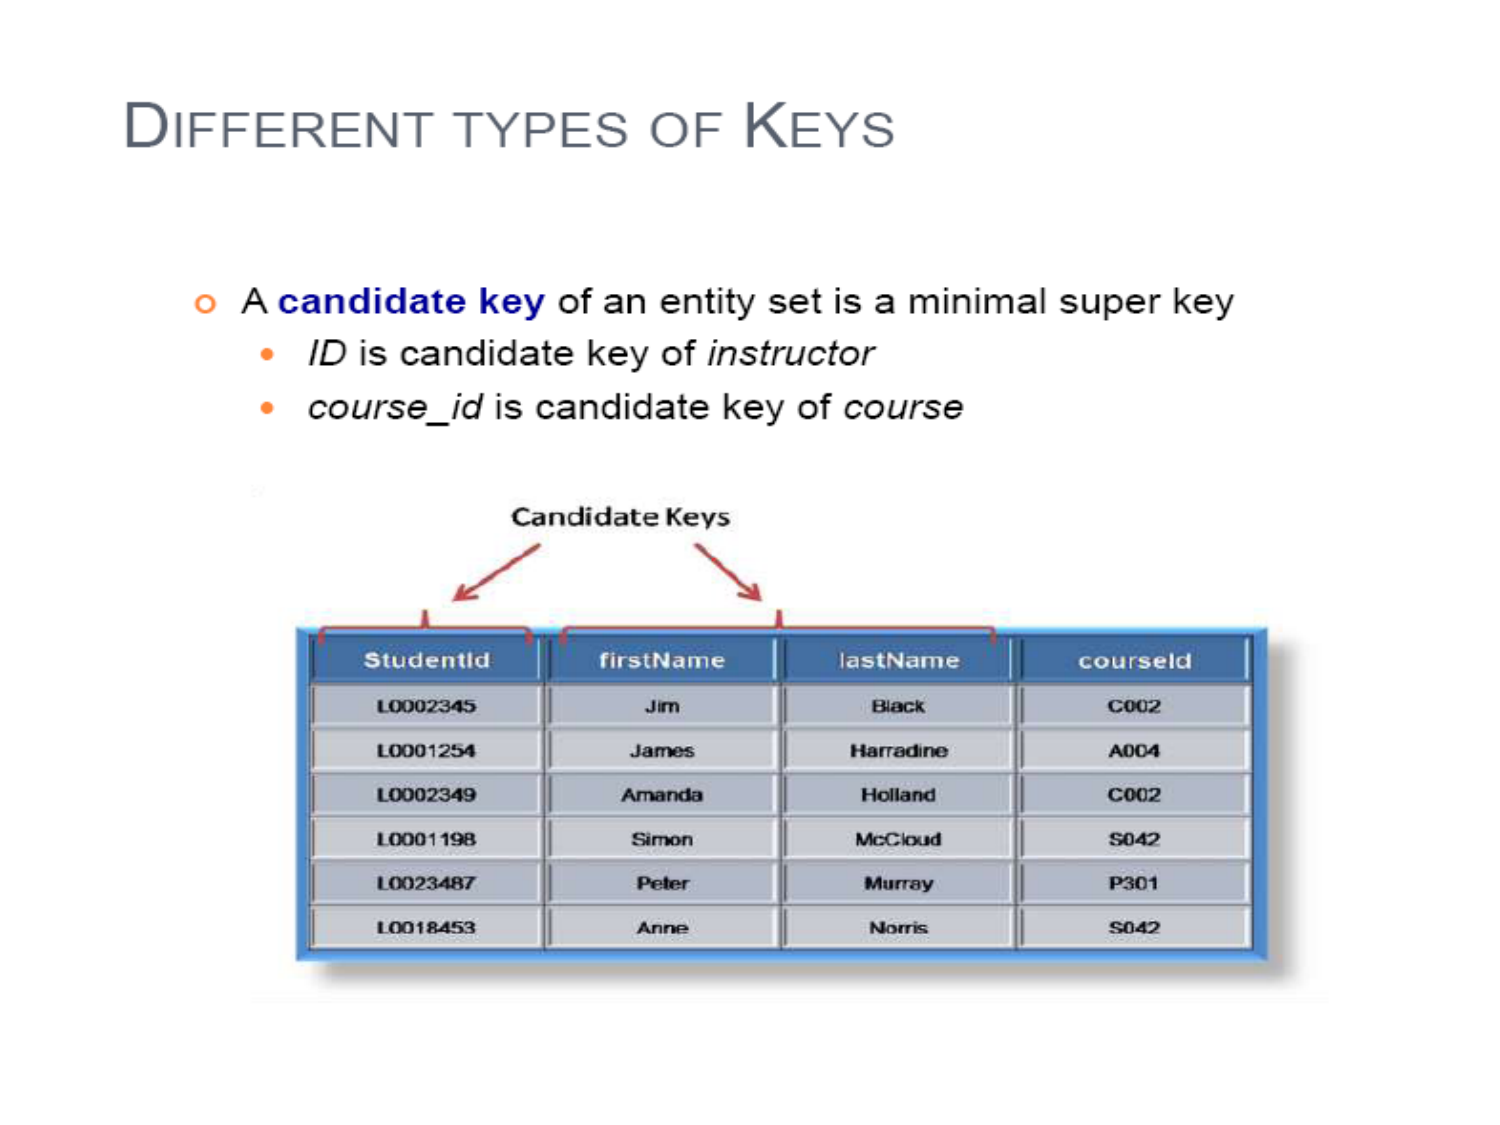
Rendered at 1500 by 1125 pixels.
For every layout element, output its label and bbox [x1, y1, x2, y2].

list [99, 99, 1388, 1006]
